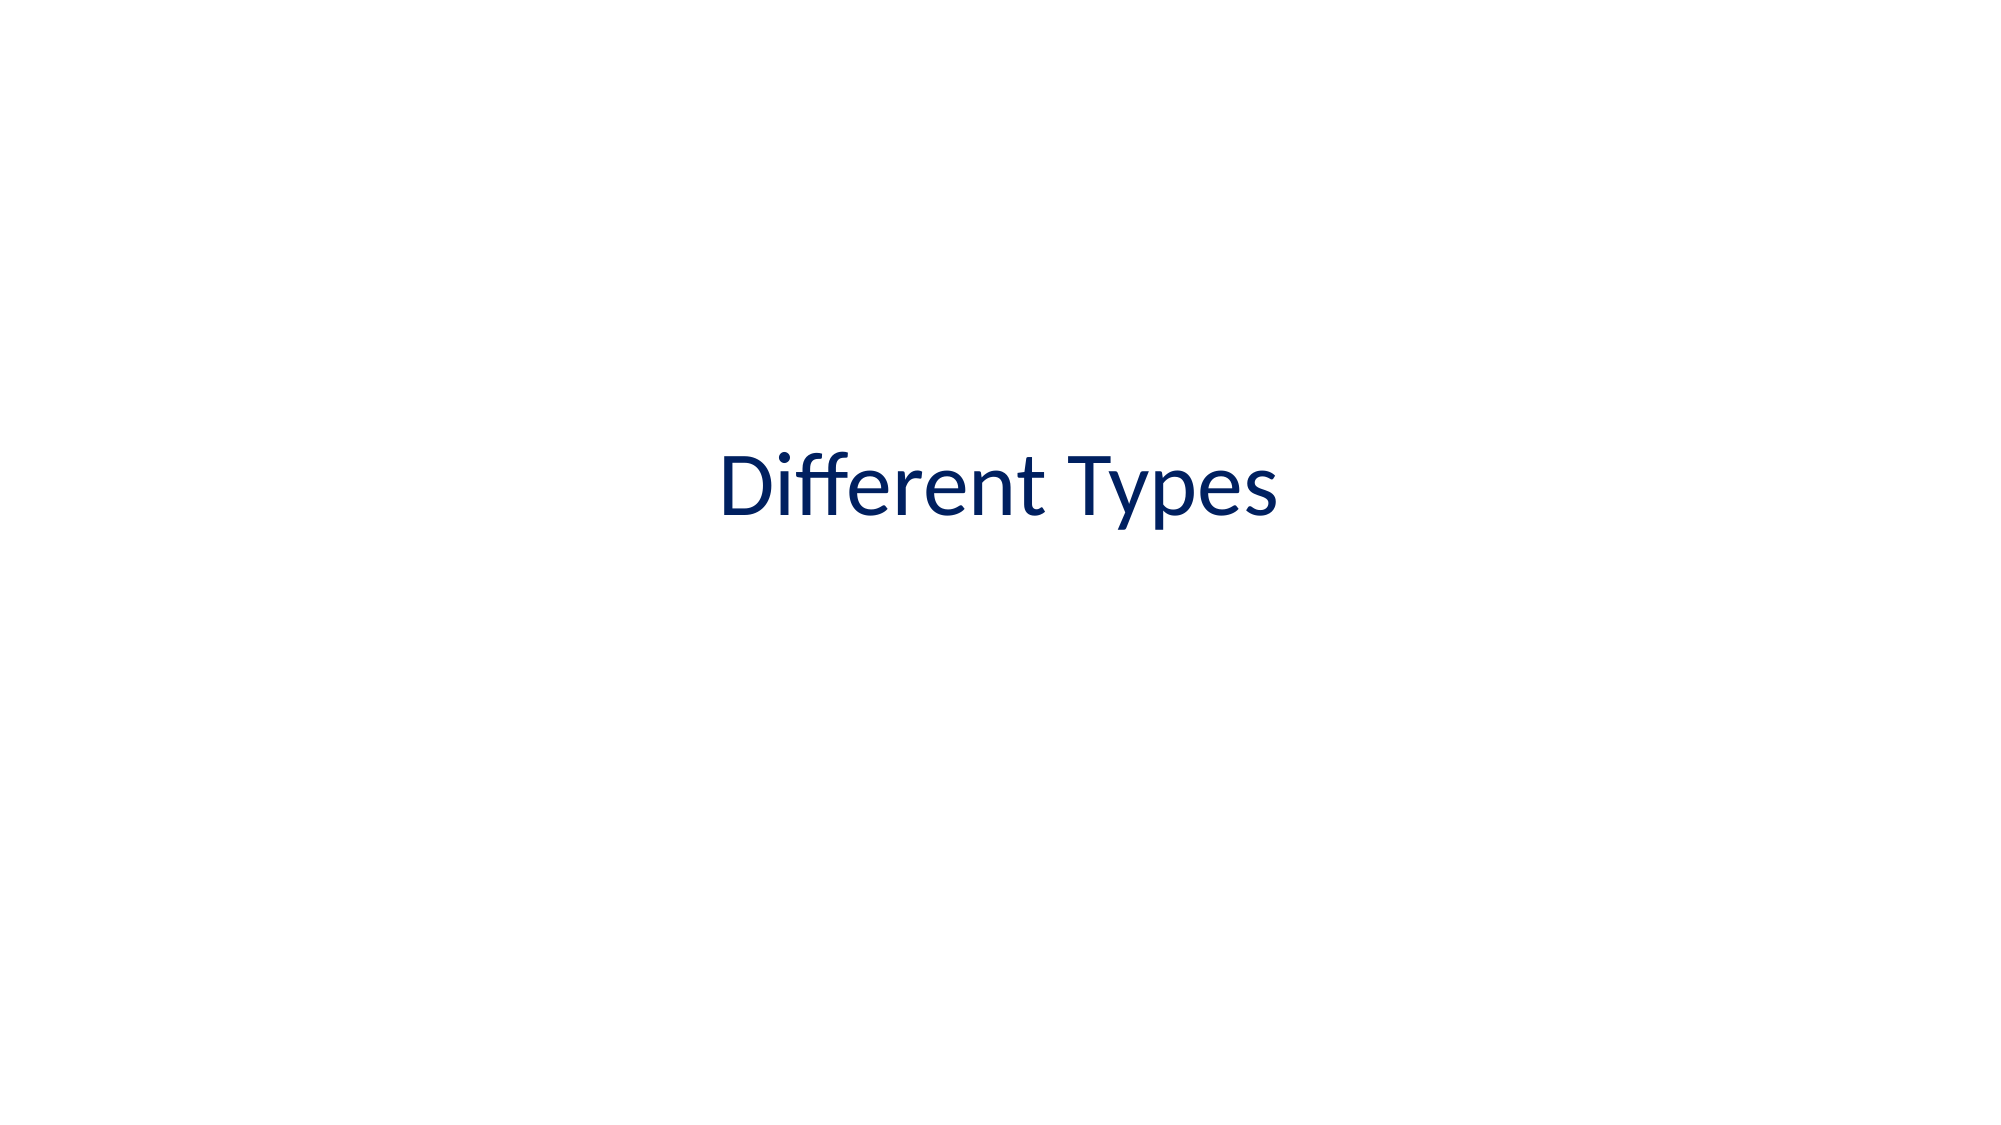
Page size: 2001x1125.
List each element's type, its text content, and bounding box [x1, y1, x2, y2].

title Different Types [324, 336, 1675, 636]
